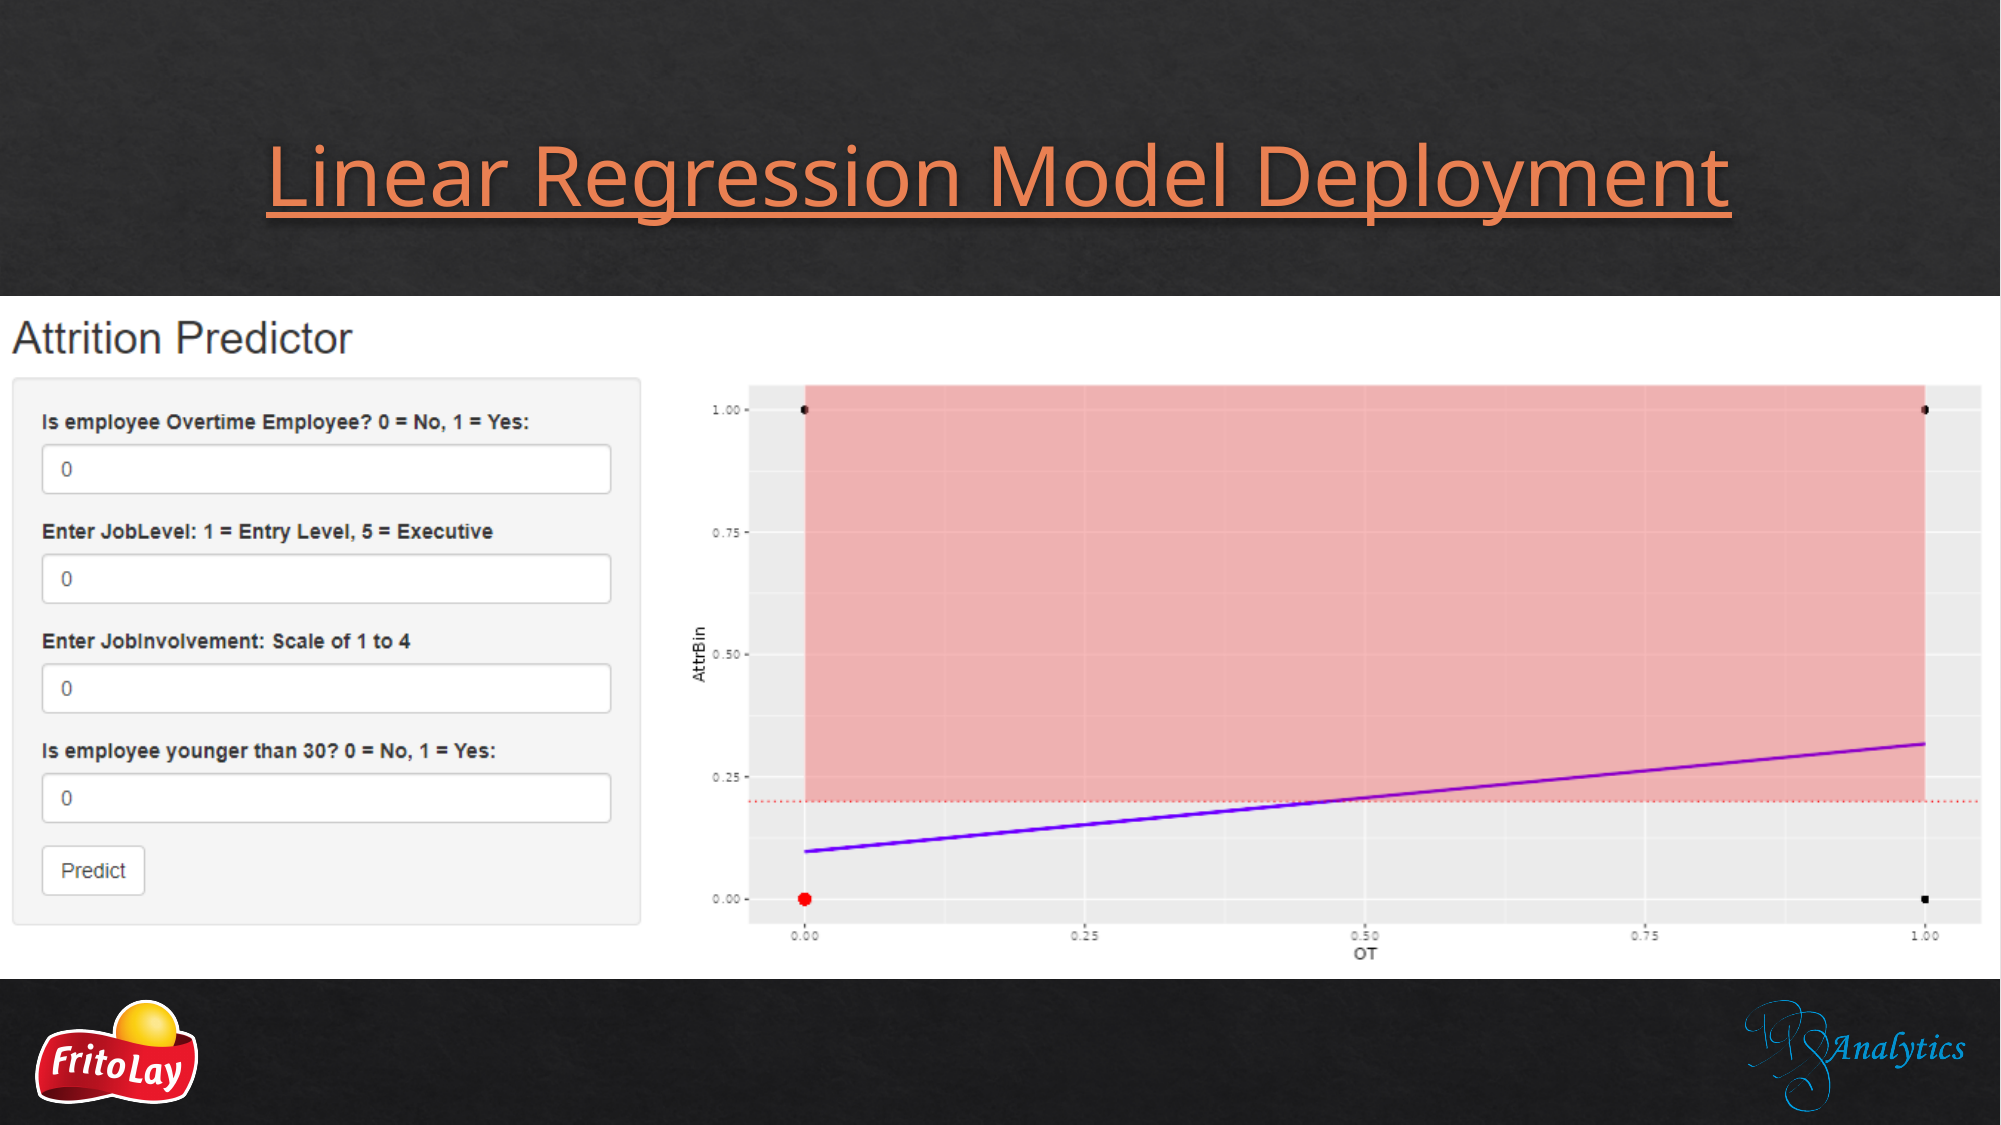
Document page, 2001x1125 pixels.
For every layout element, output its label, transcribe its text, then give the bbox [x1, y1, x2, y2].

picture [34, 996, 199, 1106]
picture [0, 296, 2000, 979]
title Linear Regression Model Deployment [149, 99, 1849, 260]
picture [1728, 996, 1968, 1114]
